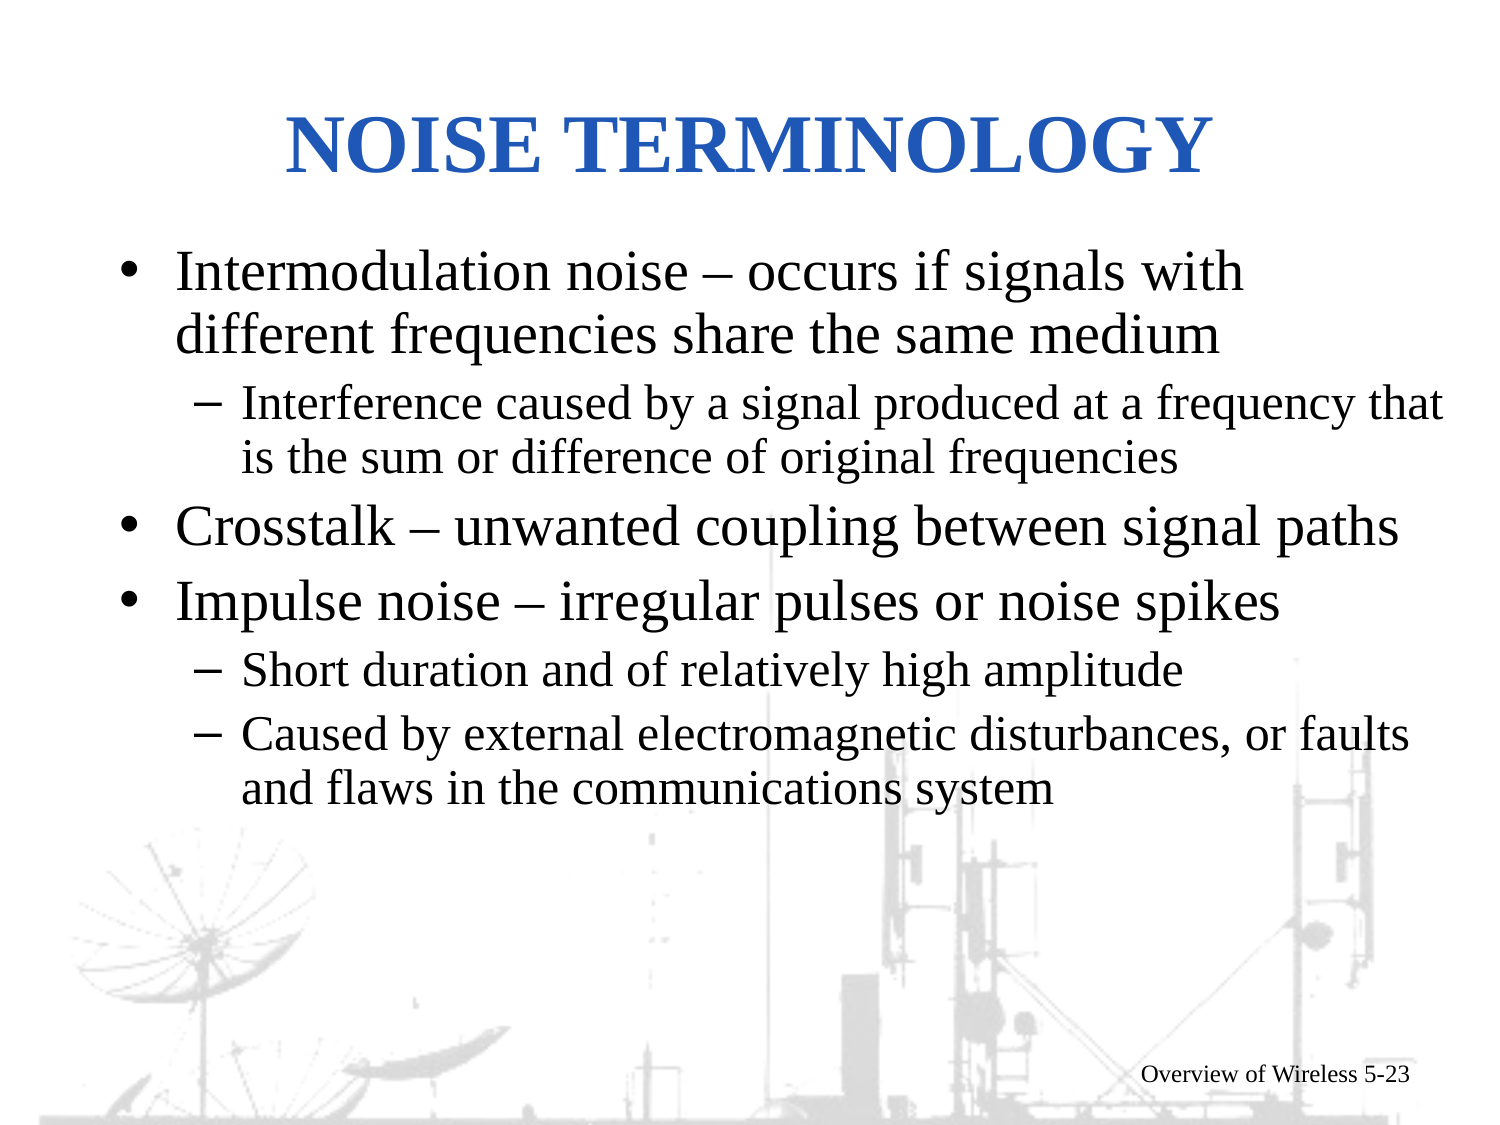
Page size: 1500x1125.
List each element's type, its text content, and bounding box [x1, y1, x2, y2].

title Noise Terminology [75, 45, 1425, 233]
slide_number Overview of Wireless 5-23 [893, 1042, 1425, 1103]
list Intermodulation noise – occurs if signals with different frequencies share the same medium Interference caused by a signal produced at a frequency that is the sum or difference of original frequencies Crosstalk – unwanted coupling between signal paths Impulse noise – irregular pulses or noise spikes Short duration and of relatively high amplitude Caused by external electromagnetic disturbances, or faults and flaws in the communications system [104, 232, 1463, 975]
